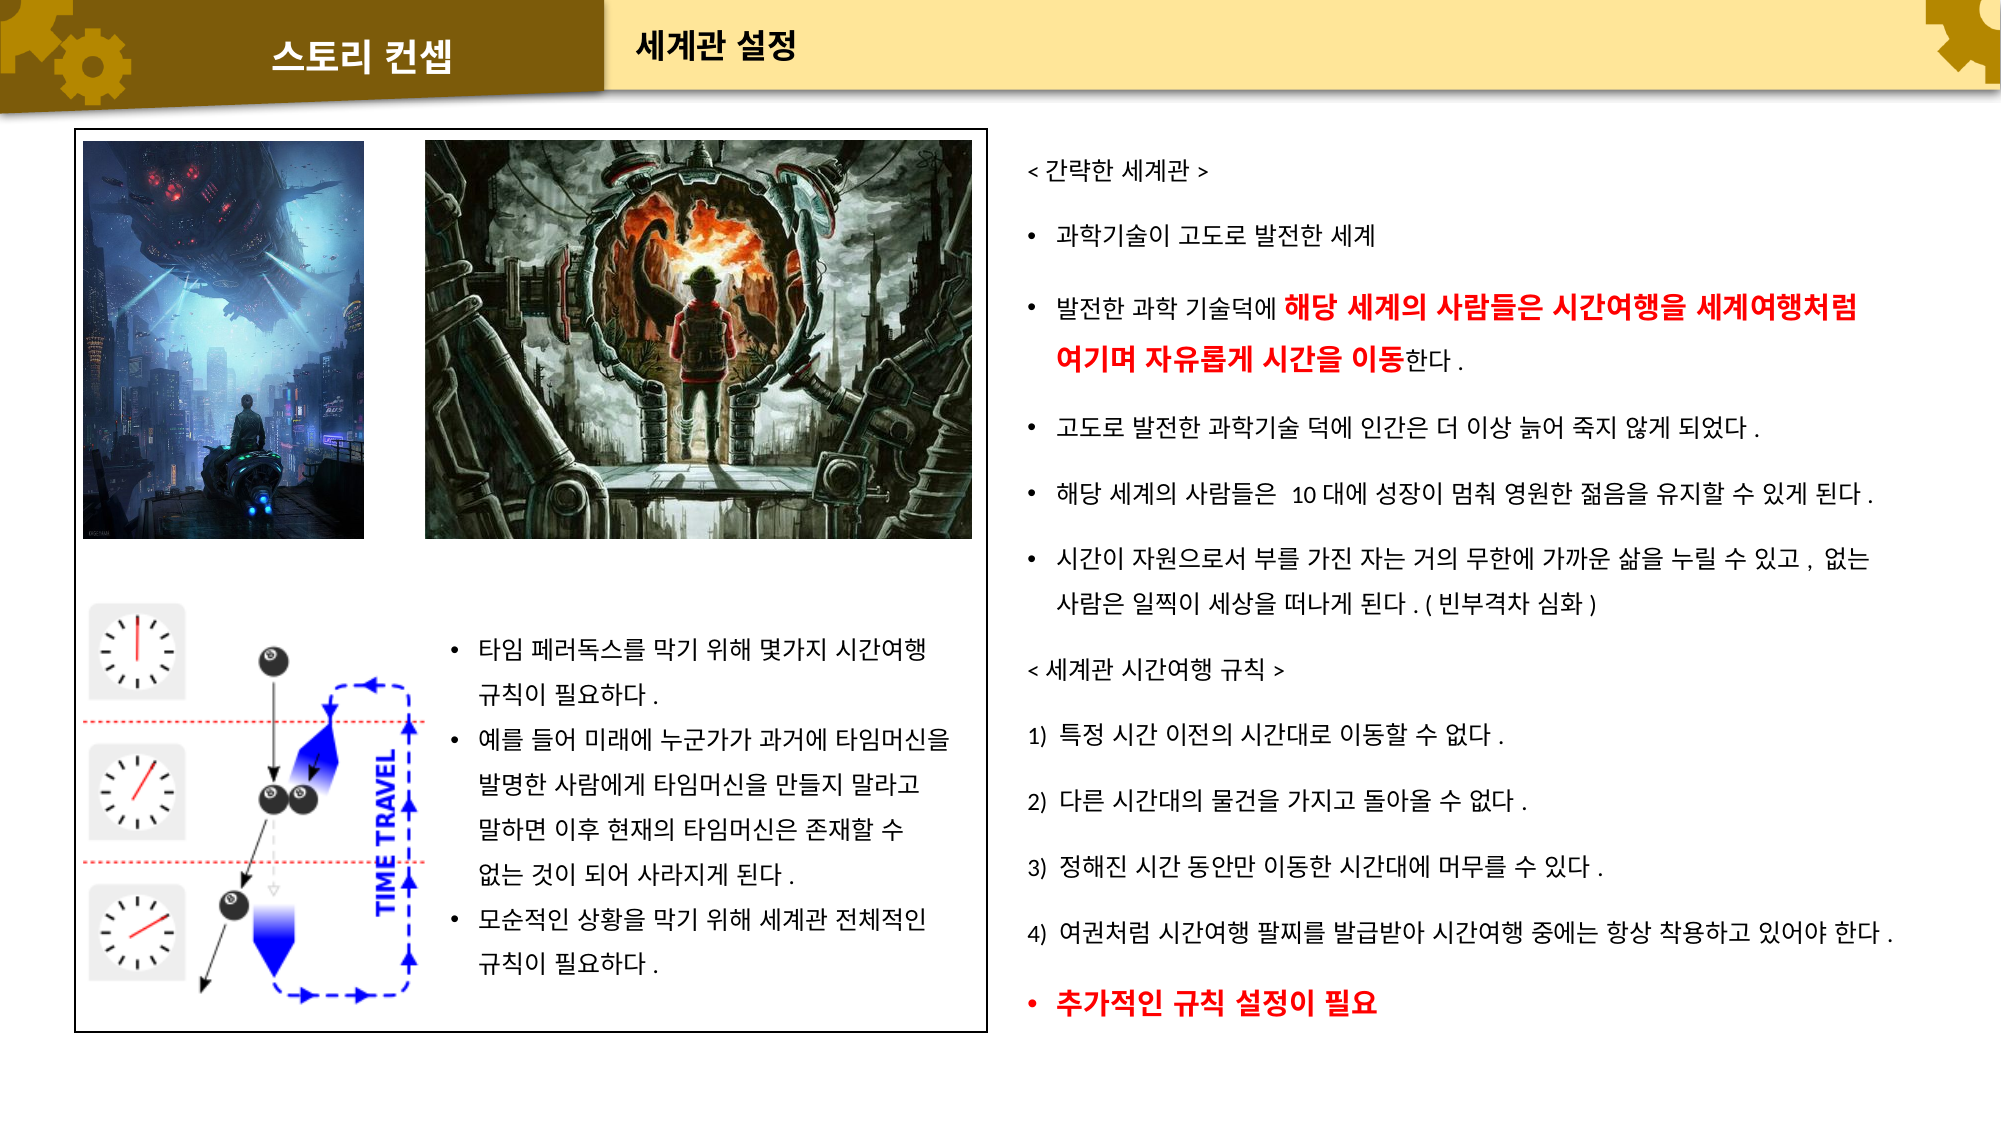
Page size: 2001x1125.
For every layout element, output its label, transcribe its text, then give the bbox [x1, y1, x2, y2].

title 스토리 컨셉 [137, 6, 588, 85]
list 세계관 설정 [621, 18, 1863, 73]
text_box 타임 페러독스를 막기 위해 몇가지 시간여행 규칙이 필요하다. 예를 들어 미래에 누군가가 과거에 타임머신을 발명한 사람에게 타임머신을 만들지 말라고 말하면 이후 현재의 타임머신은 존재할 수 없는 것이 되어 사라지게 된다. 모순적인 상황을 막기 위해 세계관 전체적인 규칙이 필요하다. [435, 612, 972, 987]
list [83, 141, 364, 539]
picture [425, 140, 972, 539]
text_box [74, 128, 988, 1033]
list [83, 596, 428, 1011]
list <간략한 세계관> 과학기술이 고도로 발전한 세계 발전한 과학 기술덕에 해당 세계의 사람들은 시간여행을 세계여행처럼 여기며 자유롭게 시간을 이동한다. 고도로 발전한 과학기술 덕에 인간은 더 이상 늙어 죽지 않게 되었다. 해당 세계의 사람들은 10대에 성장이 멈춰 영원한 젊음을 유지할 수 있게 된다. 시간이 자원으로서 부를 가진 자는 거의 무한에 가까운 삶을 누릴 수 있고, 없는 사람은 일찍이 세상을 떠나게 된다. (빈부격차 심화) <세계관 시간여행 규칙> 1) 특정 시간 이전의 시간대로 이동할 수 없다. 2) 다른 시간대의 물건을 가지고 돌아올 수 없다. 3) 정해진 시간 동안만 이동한 시간대에 머무를 수 있다. 4) 여권처럼 시간여행 팔찌를 발급받아 시간여행 중에는 항상 착용하고 있어야 한다. 추가적인 규칙 설정이 필요 [1012, 128, 1925, 1032]
